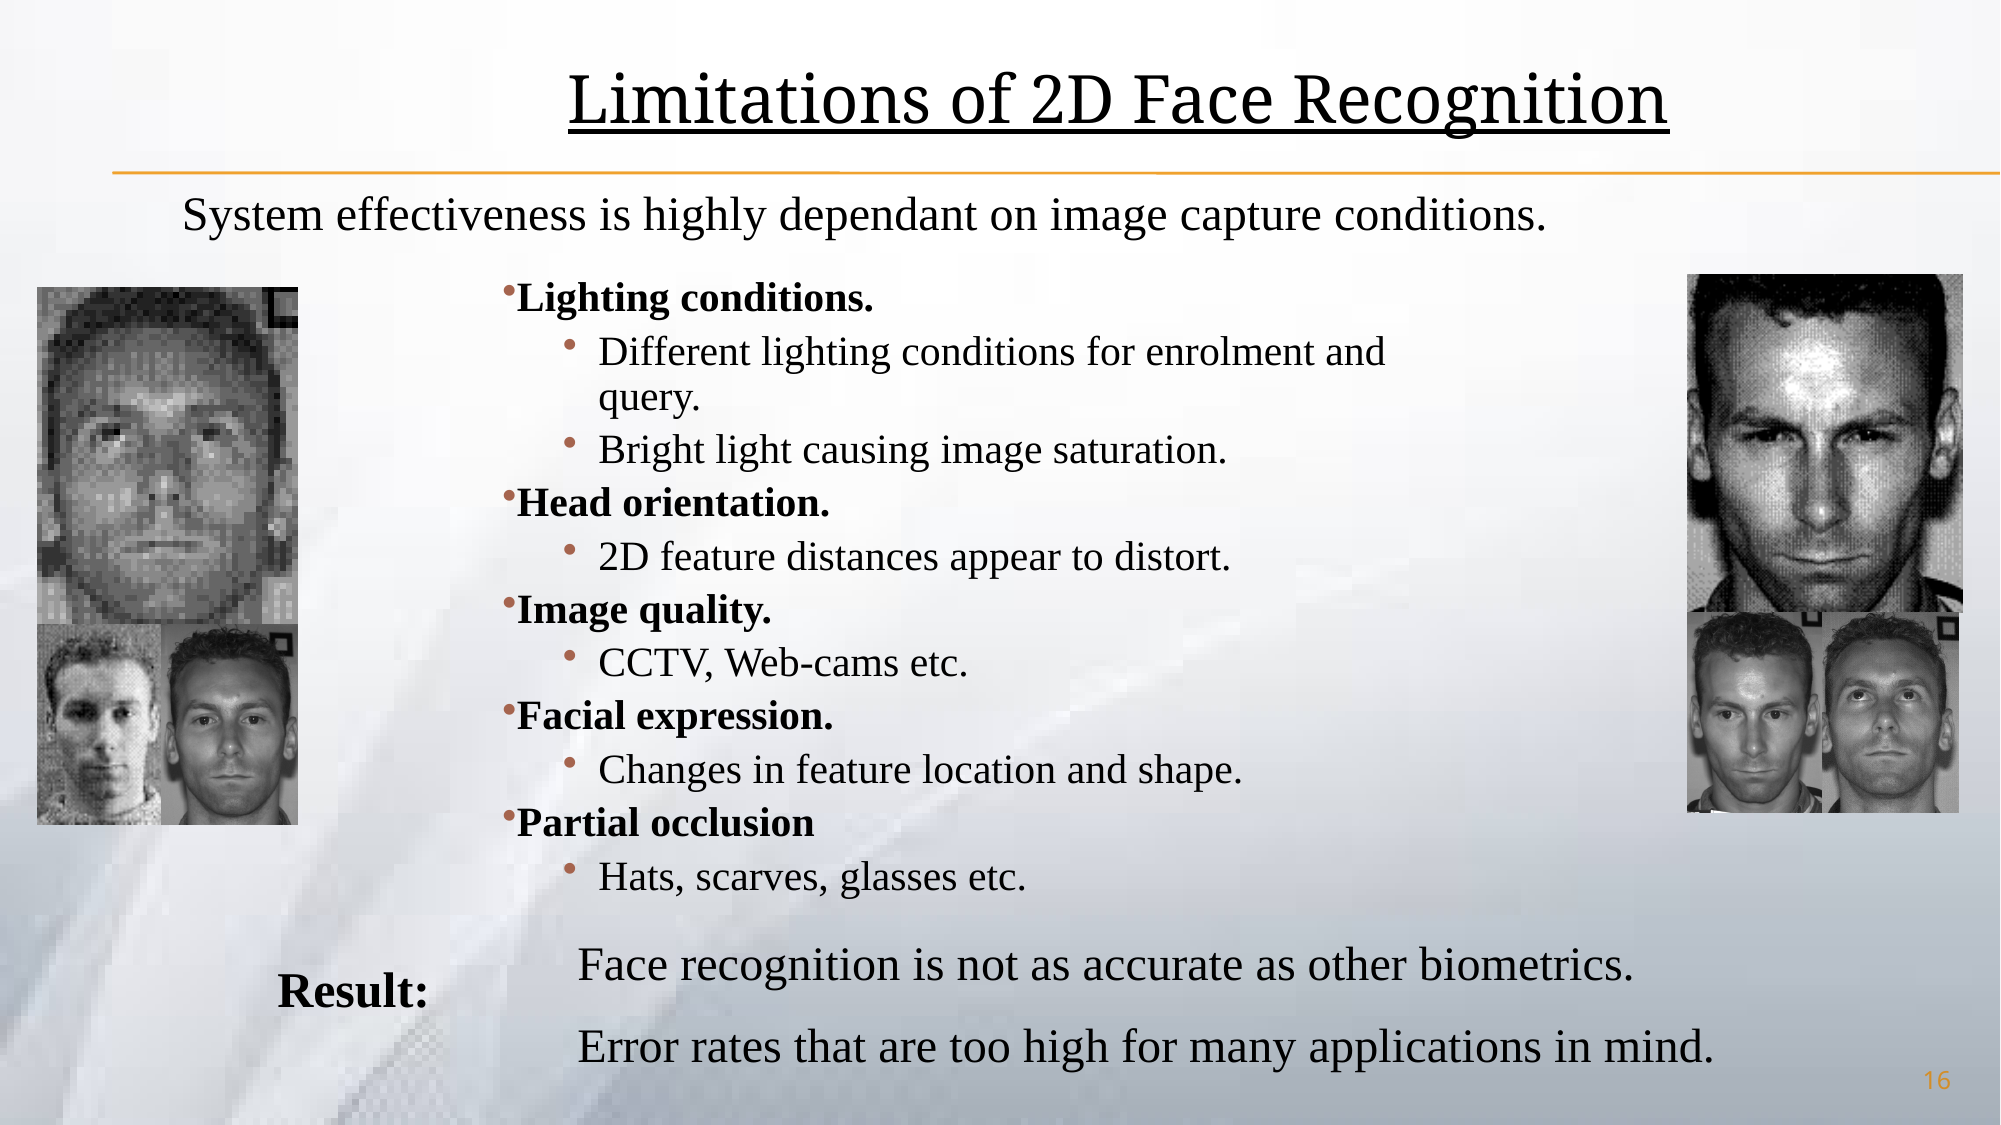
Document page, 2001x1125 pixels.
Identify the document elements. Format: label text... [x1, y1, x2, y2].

text_box Face recognition is not as accurate as other biometrics. Error rates that are too high for many applications in mind. [562, 924, 1838, 1080]
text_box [37, 287, 299, 624]
text_box Result: [262, 949, 488, 1025]
text_box Lighting conditions. Different lighting conditions for enrolment and query. Bright light causing image saturation. Head orientation. 2D feature distances appear to distort. Image quality. CCTV, Web-cams etc. Facial expression. Changes in feature location and shape. Partial occlusion Hats, scarves, glasses etc. [487, 268, 1488, 907]
slide_number 16 [1800, 1061, 1966, 1103]
text_box Limitations of 2D Face Recognition [553, 49, 1685, 145]
picture [0, 0, 2001, 1125]
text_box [160, 624, 299, 826]
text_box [37, 624, 158, 826]
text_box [1687, 612, 1822, 813]
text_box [1687, 274, 1963, 613]
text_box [1822, 612, 1959, 813]
text_box System effectiveness is highly dependant on image capture conditions. [167, 174, 1905, 248]
